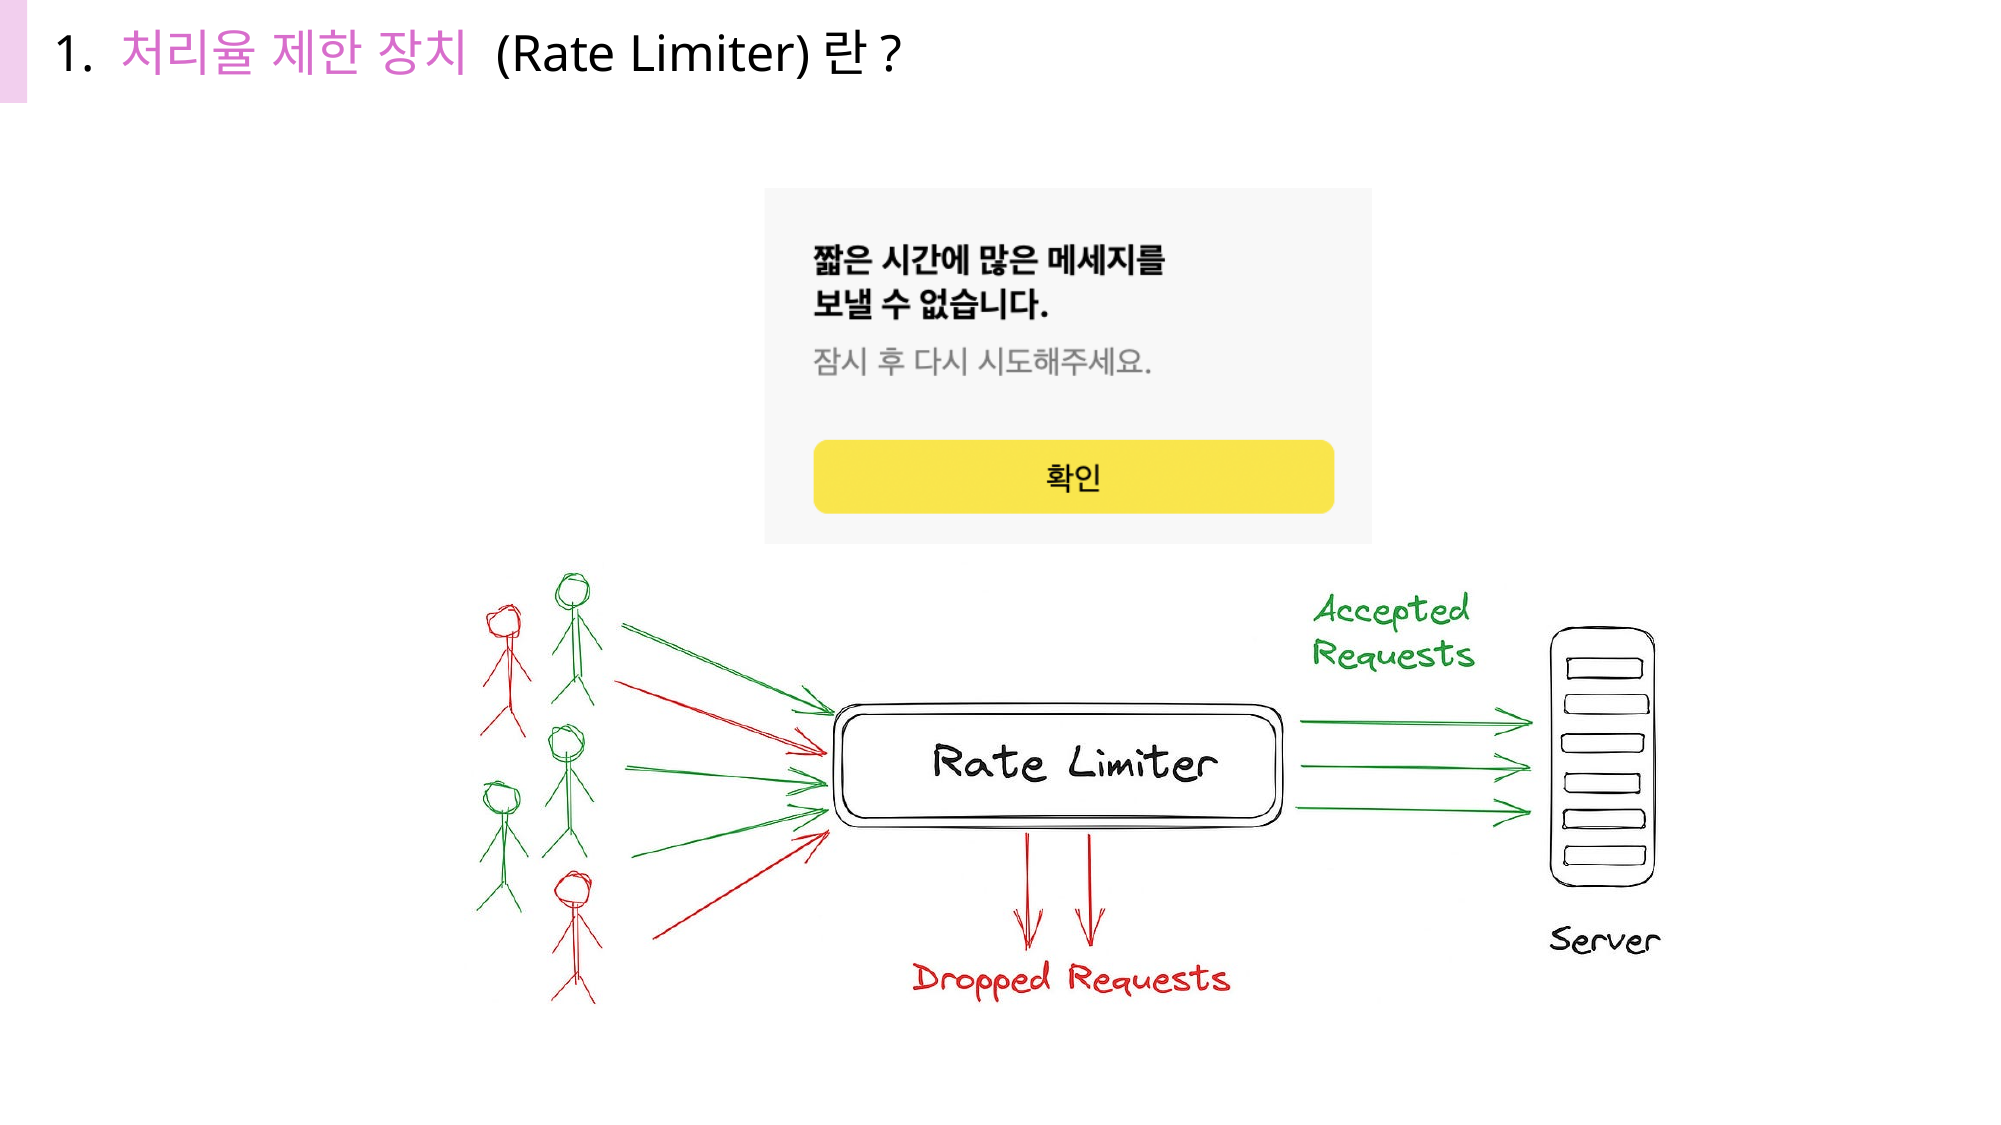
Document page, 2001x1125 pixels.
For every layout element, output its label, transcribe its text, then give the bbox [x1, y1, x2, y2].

picture [764, 187, 1373, 545]
text_box [0, 0, 29, 105]
picture [464, 561, 1673, 1017]
text_box 1. 처리율 제한 장치 (Rate Limiter)란? [38, 13, 917, 89]
